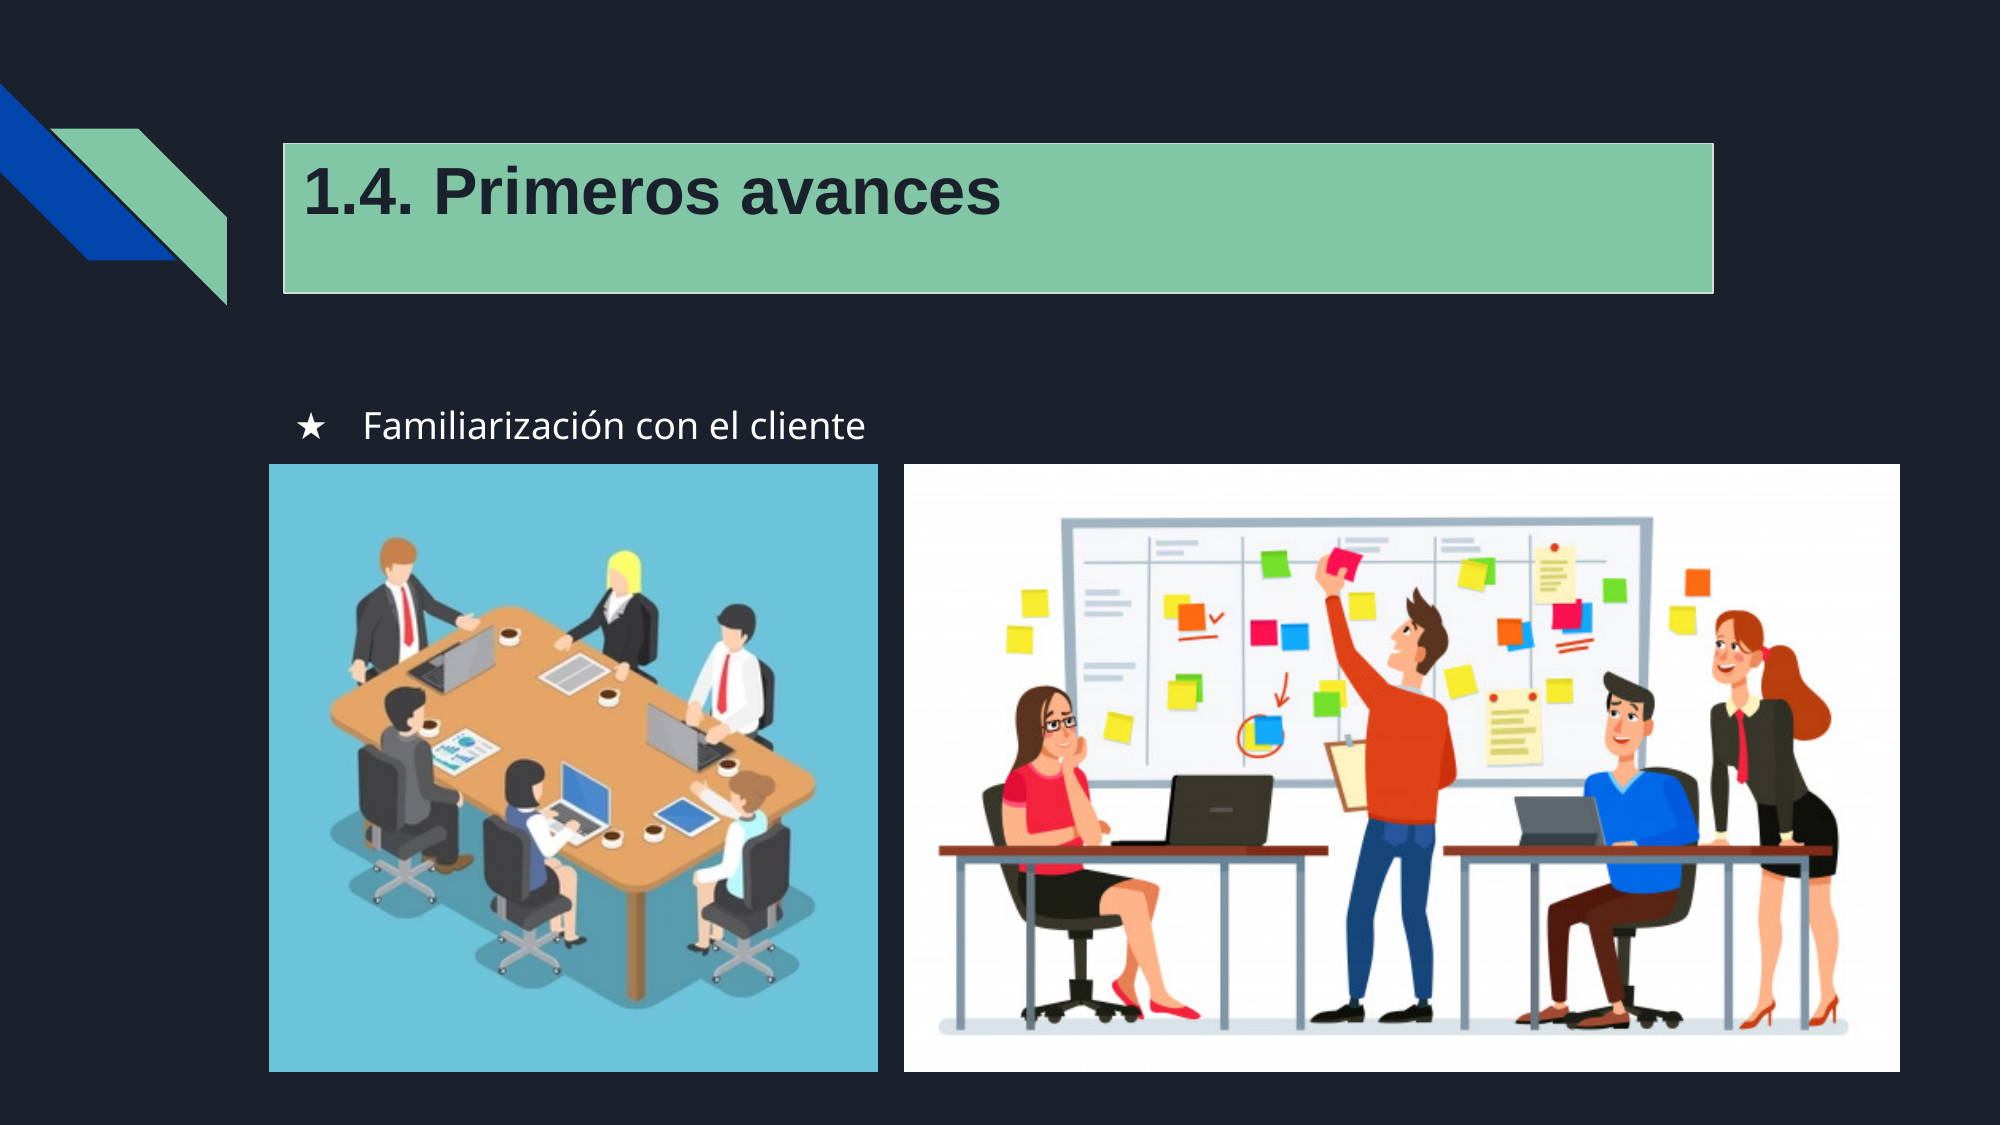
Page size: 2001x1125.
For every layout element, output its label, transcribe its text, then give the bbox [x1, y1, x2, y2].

list Familiarización con el cliente [242, 375, 1752, 662]
picture [269, 463, 878, 1072]
text_box 1.4. Primeros avances [283, 143, 1713, 293]
picture [904, 463, 1901, 1072]
